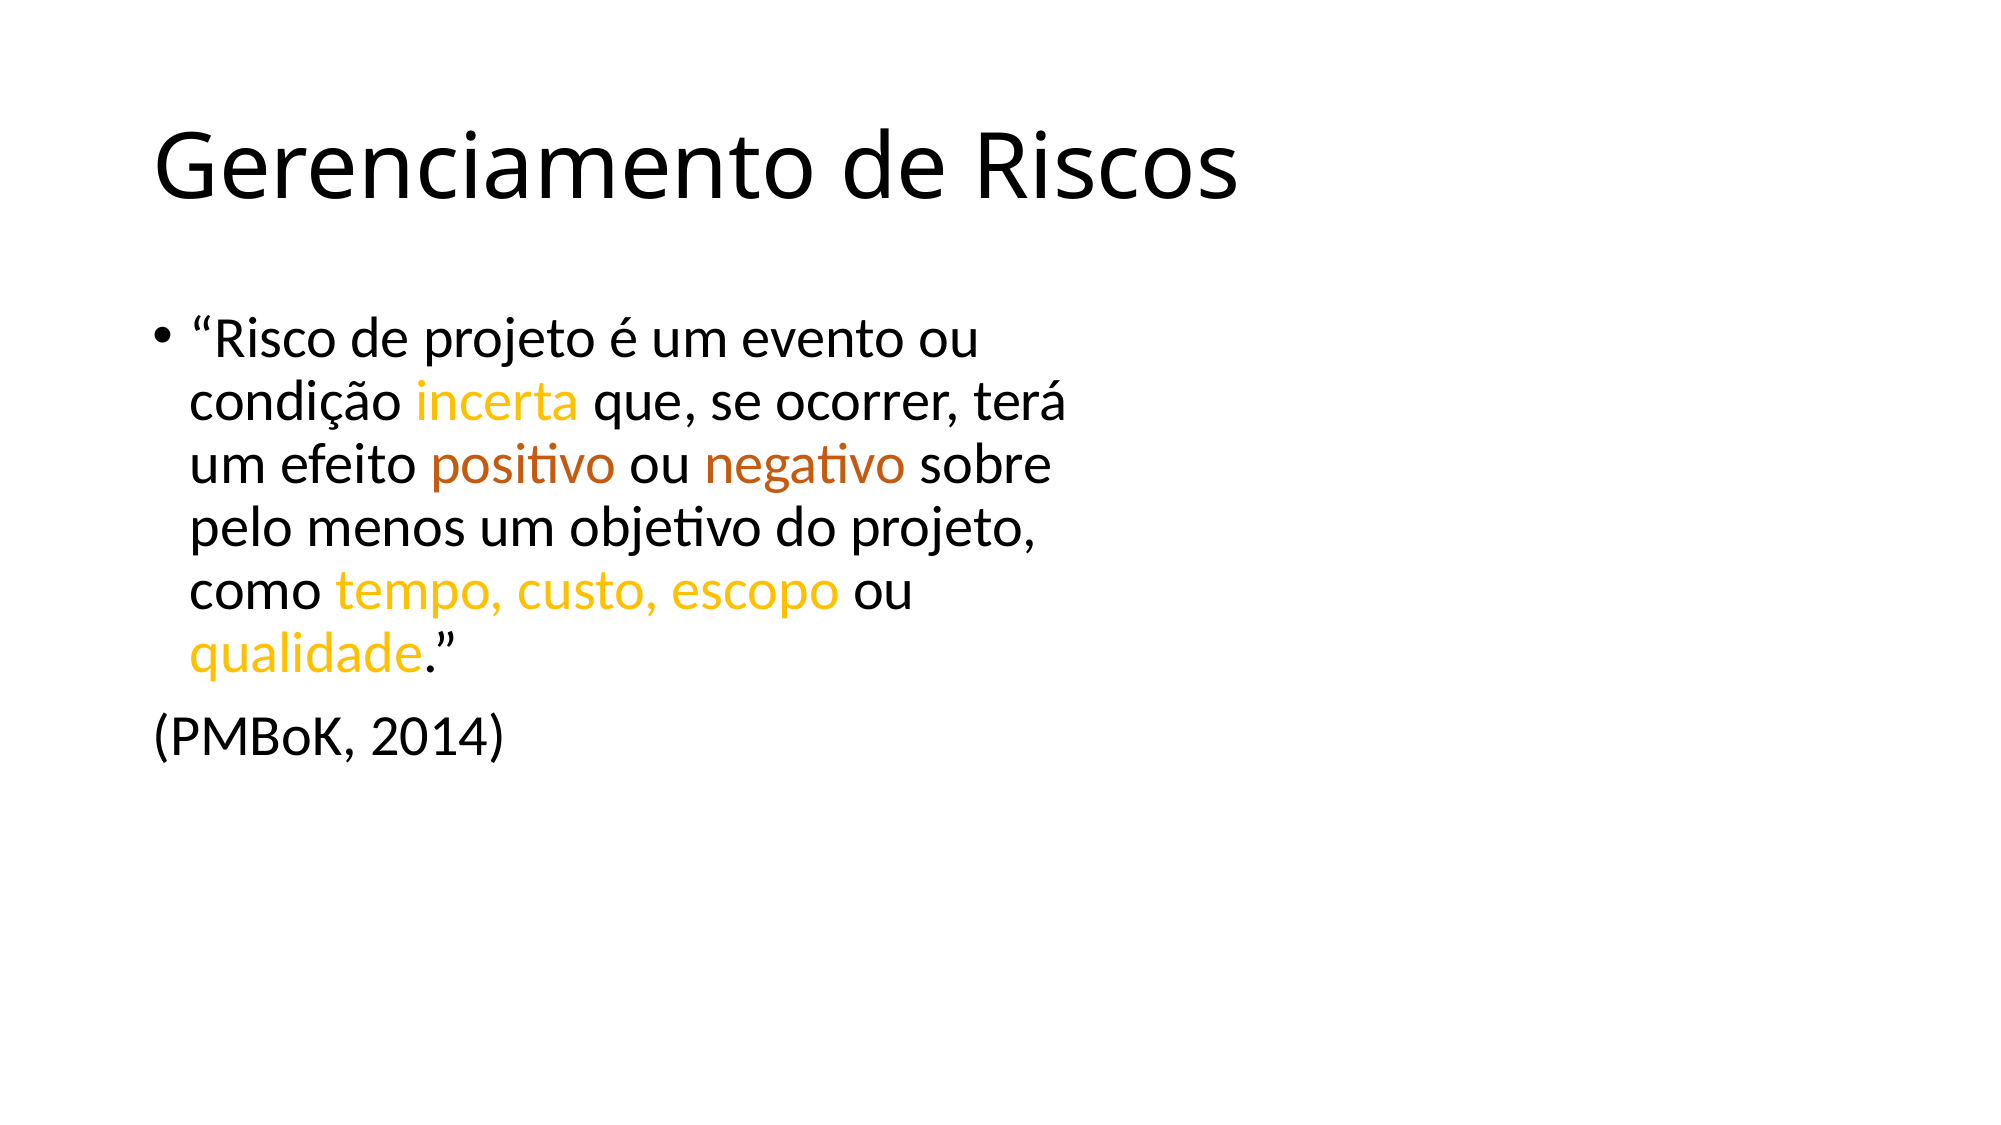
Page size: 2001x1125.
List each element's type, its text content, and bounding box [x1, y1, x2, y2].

list “Risco de projeto é um evento ou condição incerta que, se ocorrer, terá um efeito positivo ou negativo sobre pelo menos um objetivo do projeto, como tempo, custo, escopo ou qualidade.” (PMBoK, 2014) [137, 299, 1143, 1014]
title Gerenciamento de Riscos [137, 59, 1863, 278]
